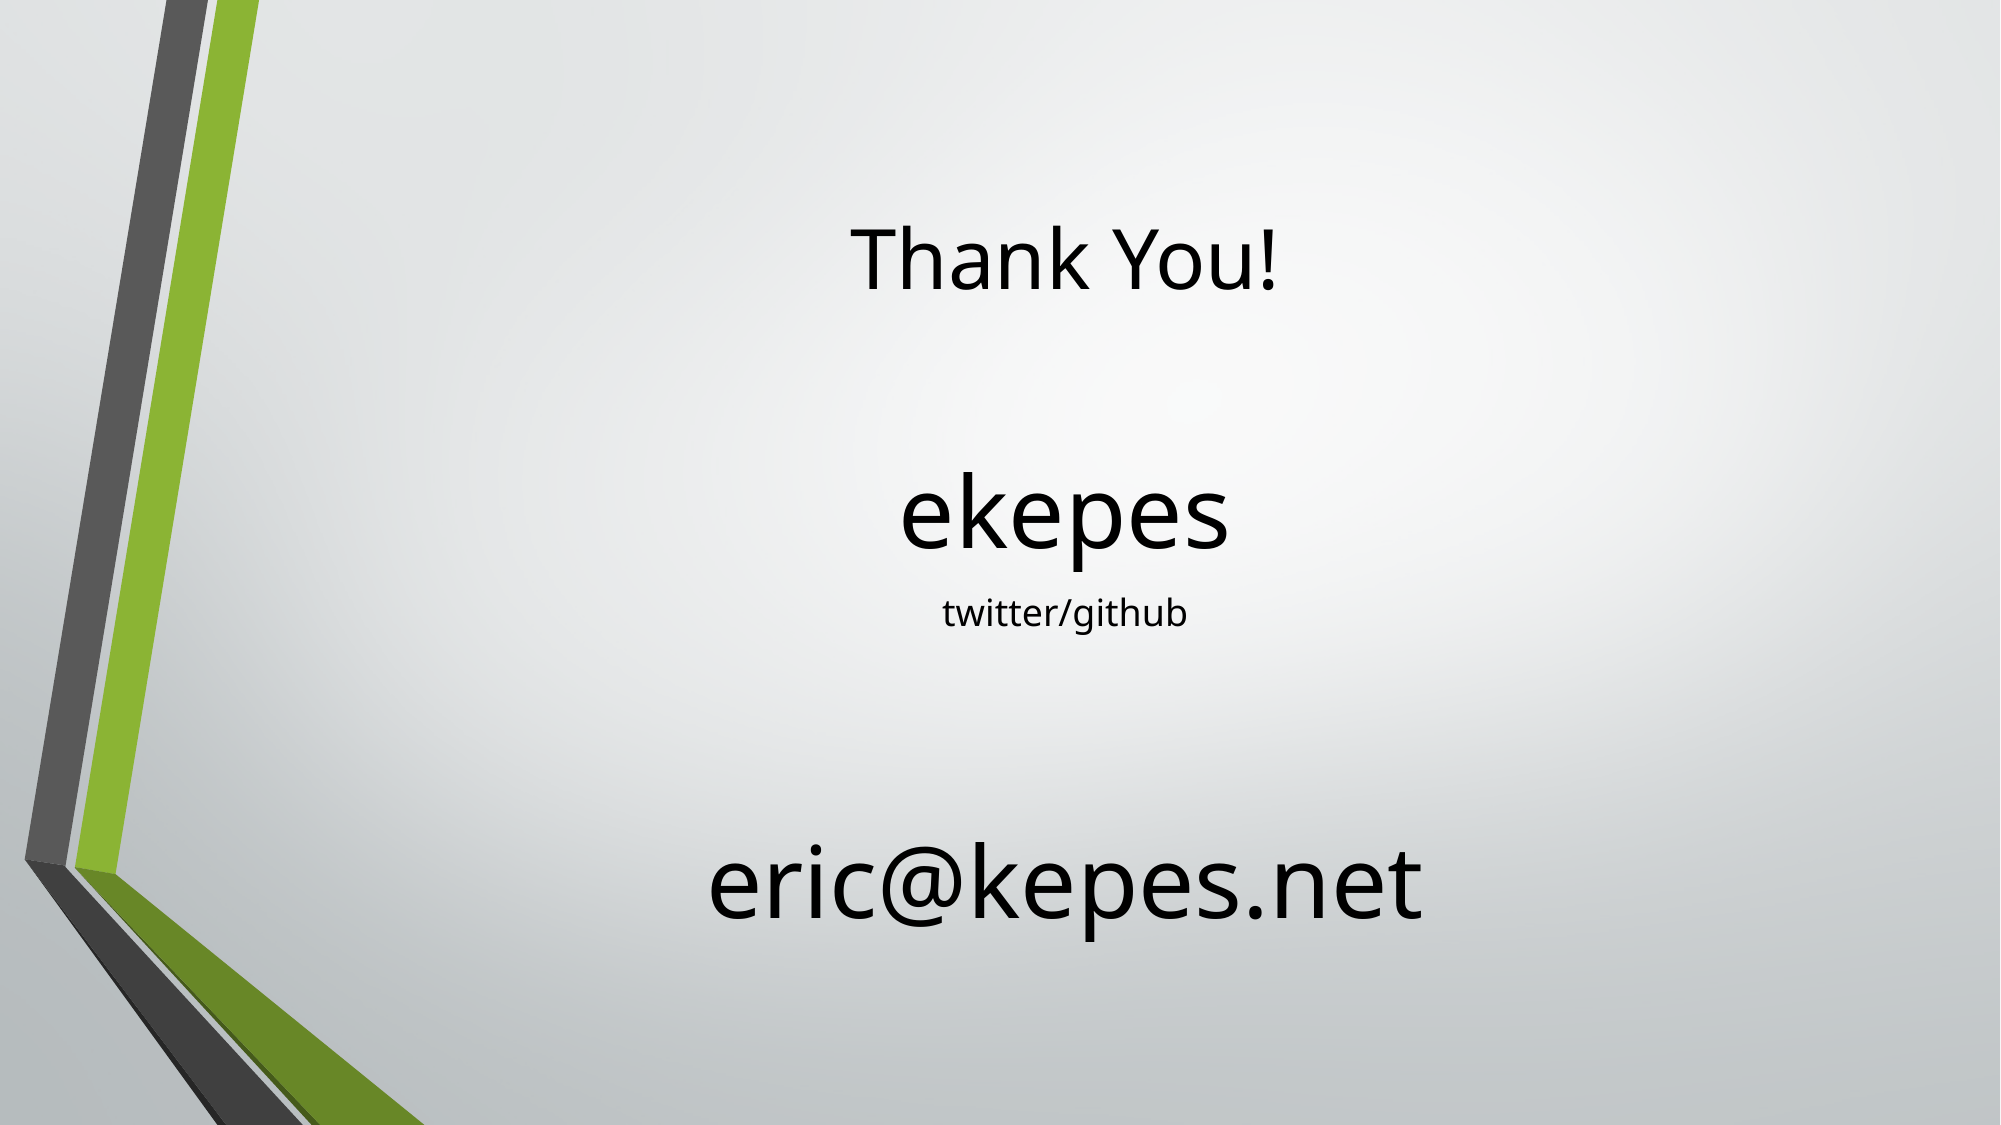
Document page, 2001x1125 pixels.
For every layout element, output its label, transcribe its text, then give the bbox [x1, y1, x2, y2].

list ekepes twitter/github eric@kepes.net [243, 437, 1887, 950]
title Thank You! [243, 112, 1887, 400]
